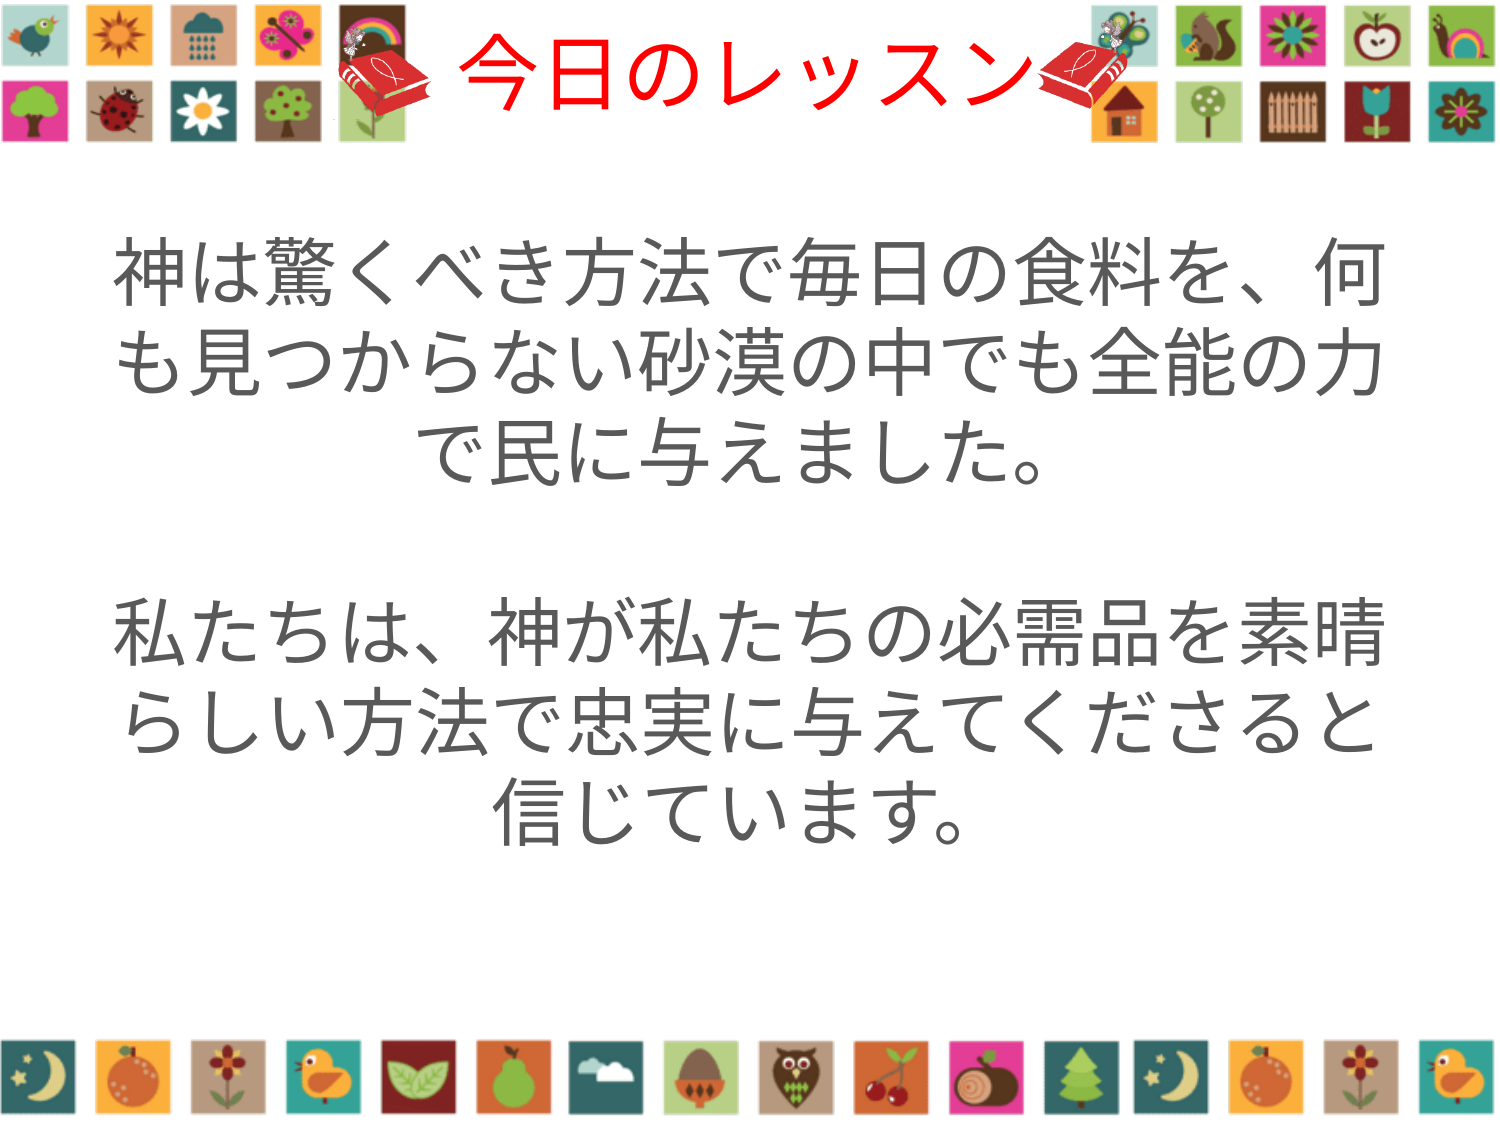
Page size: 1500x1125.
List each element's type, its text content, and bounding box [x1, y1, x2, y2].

text_box 神は驚くべき方法で毎日の食料を、何も見つからない砂漠の中でも全能の力で民に与えました。 私たちは、神が私たちの必需品を素晴らしい方法で忠実に与えてくださると信じています。 [76, 218, 1424, 863]
picture [0, 3, 463, 150]
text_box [0, 1028, 1500, 1118]
picture [1005, 3, 1500, 150]
text_box 今日のレッスン [425, 13, 1078, 129]
